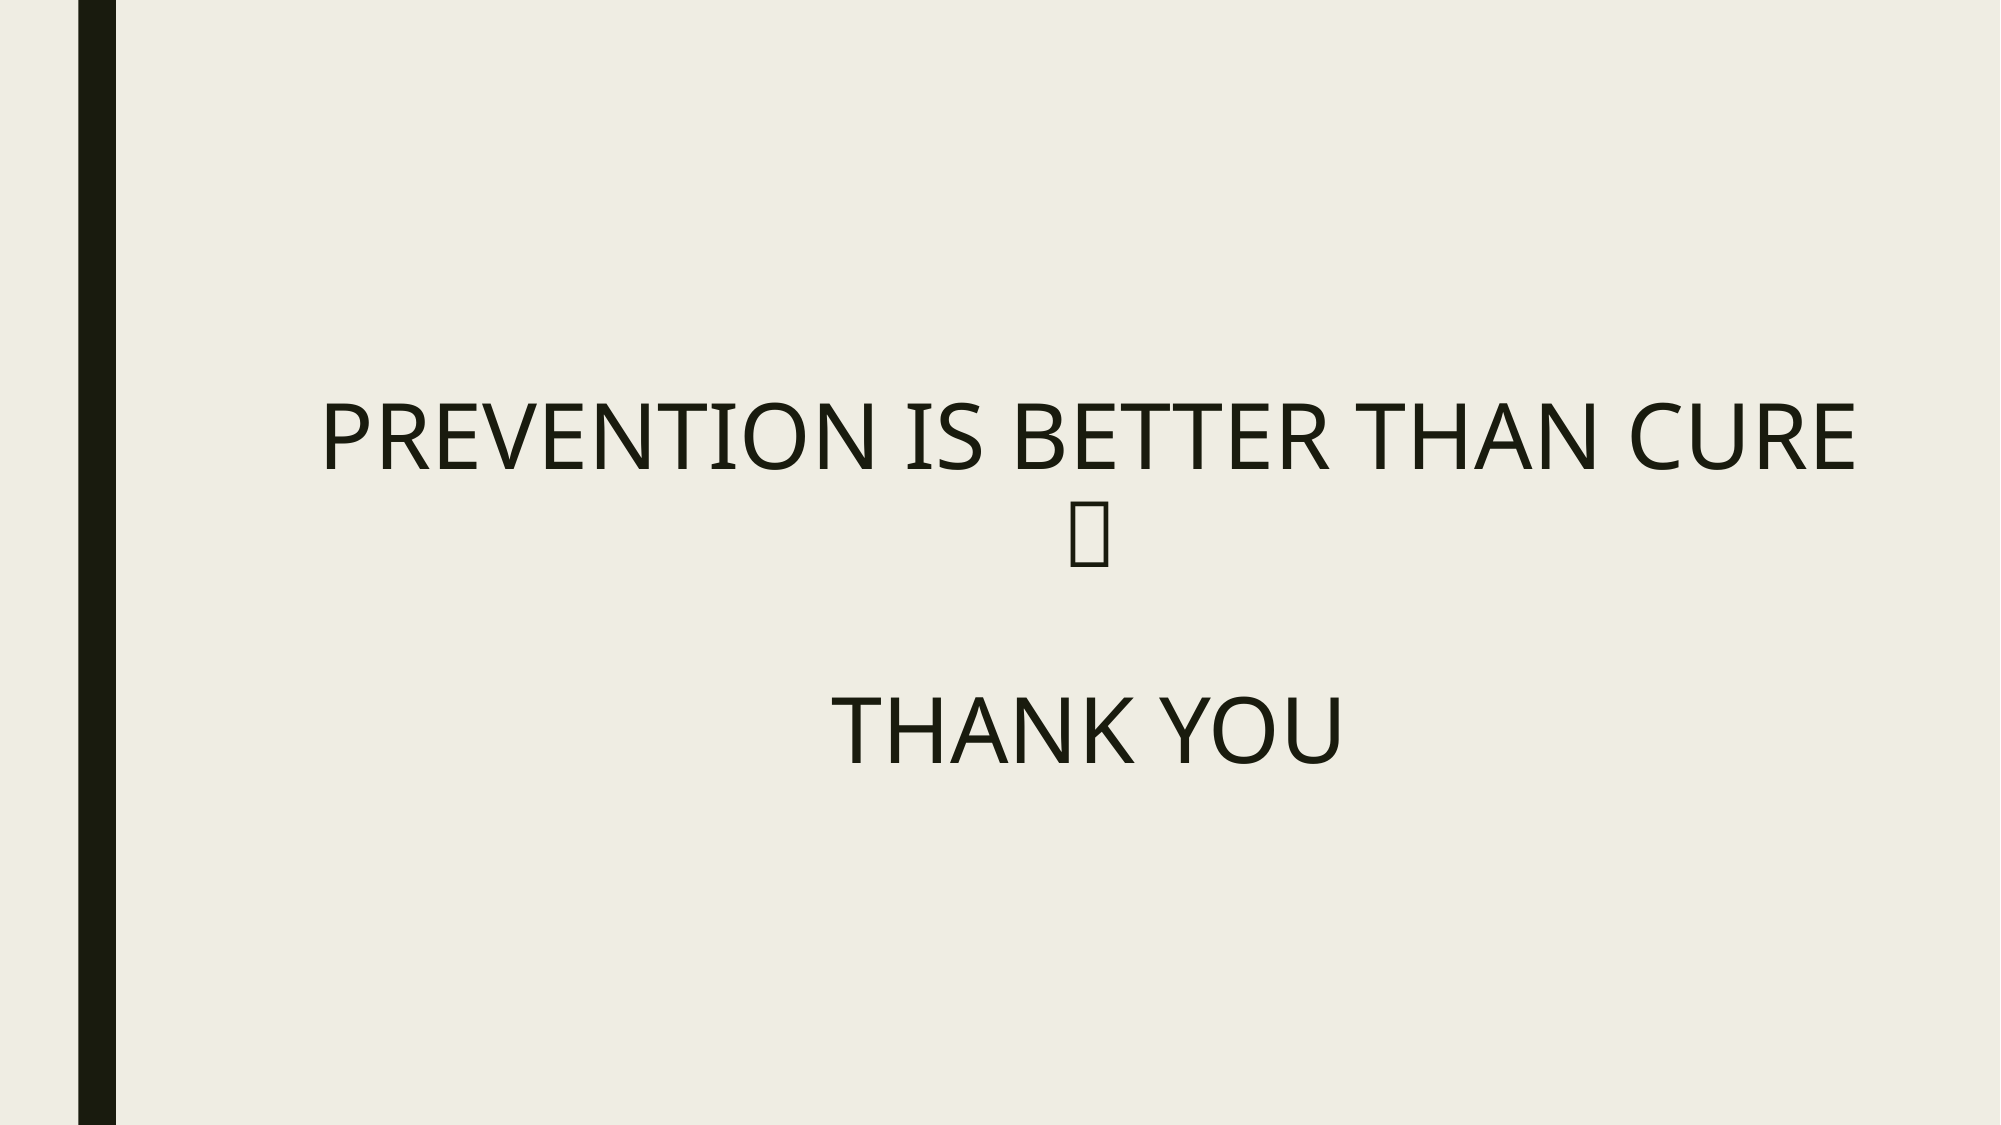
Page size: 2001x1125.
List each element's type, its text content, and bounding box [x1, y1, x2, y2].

title PREVENTION IS BETTER THAN CURE  THANK YOU [281, 384, 1898, 864]
